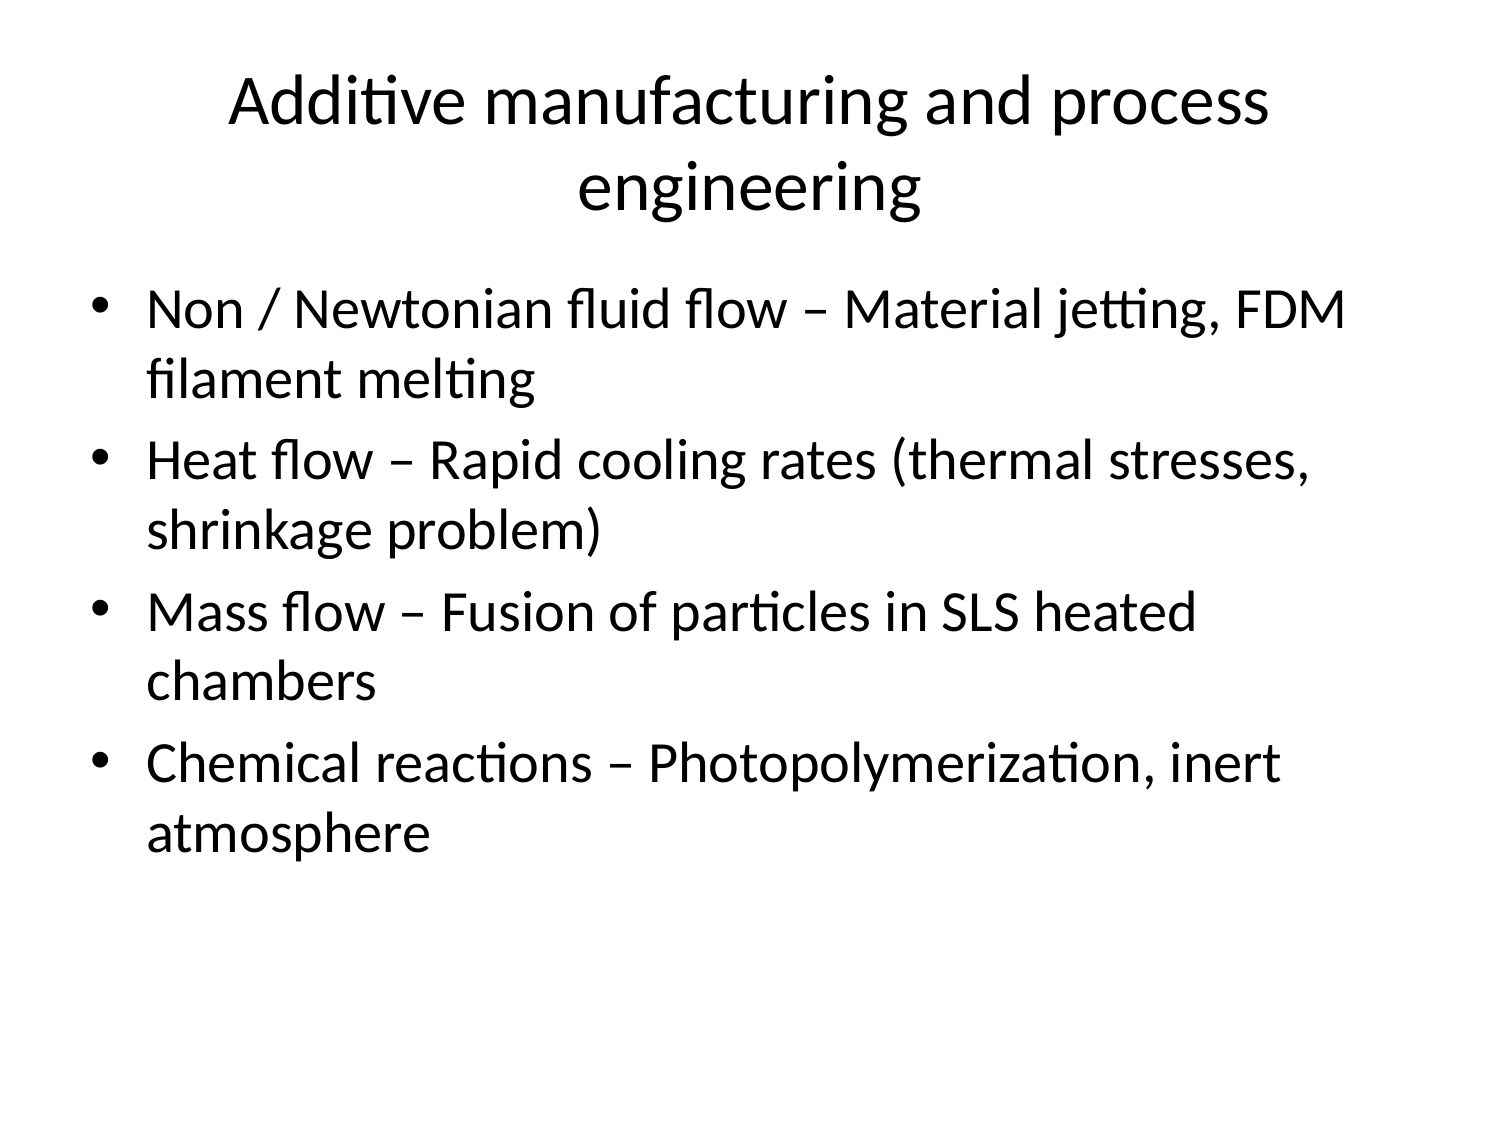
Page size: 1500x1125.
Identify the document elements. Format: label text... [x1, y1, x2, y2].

list Non / Newtonian fluid flow – Material jetting, FDM filament melting Heat flow – Rapid cooling rates (thermal stresses, shrinkage problem) Mass flow – Fusion of particles in SLS heated chambers Chemical reactions – Photopolymerization, inert atmosphere [75, 262, 1425, 1005]
title Additive manufacturing and process engineering [75, 45, 1425, 233]
